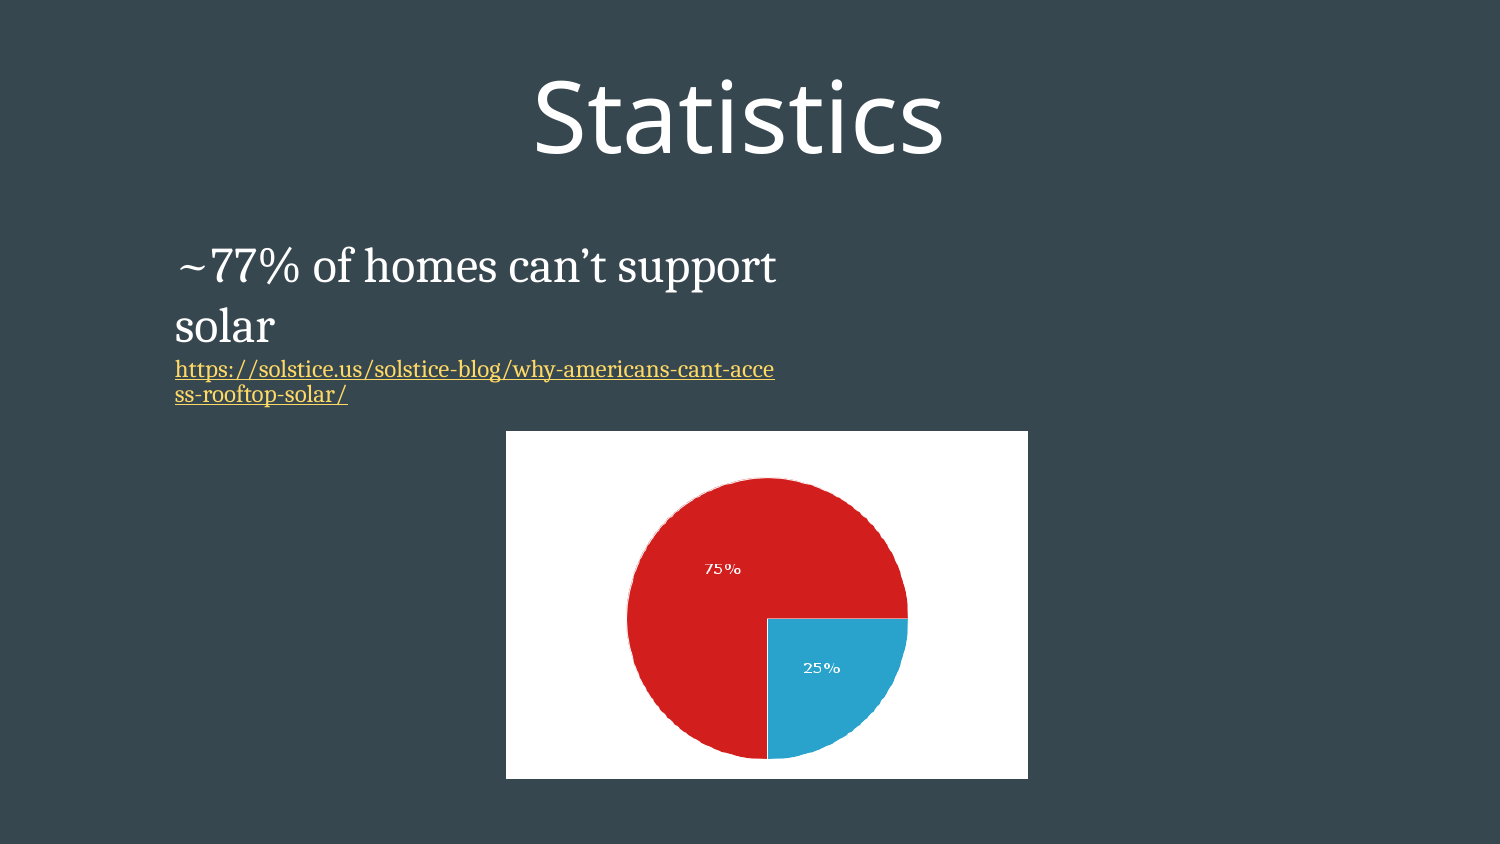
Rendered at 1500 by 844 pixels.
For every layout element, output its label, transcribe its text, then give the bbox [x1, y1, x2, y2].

picture [506, 430, 1028, 779]
title Statistics [99, 21, 1380, 189]
subtitle ~77% of homes can’t support solar https://solstice.us/solstice-blog/why-americans-cant-access-rooftop-solar/ [160, 217, 800, 464]
